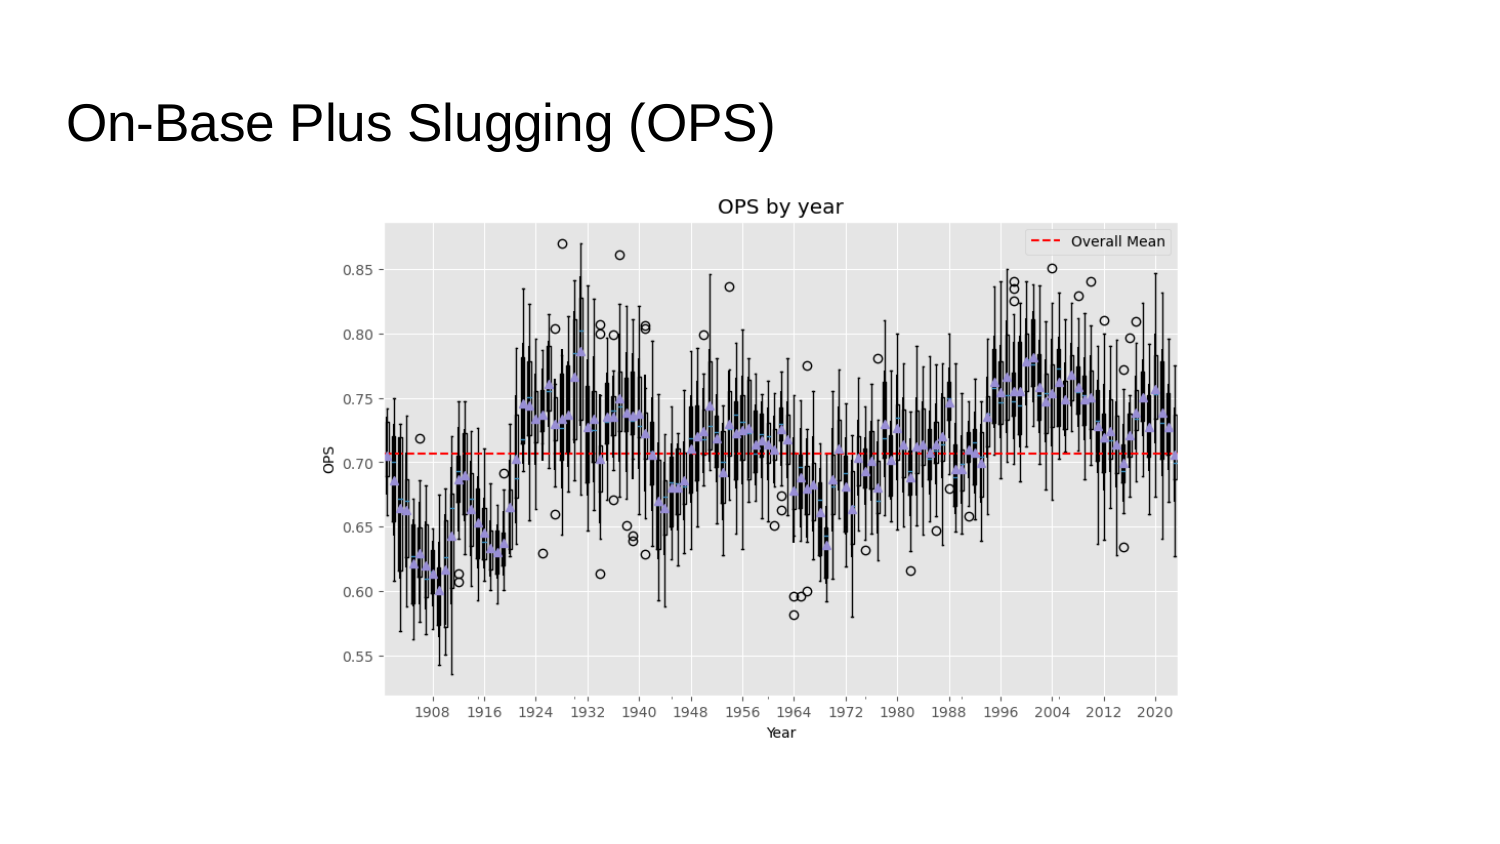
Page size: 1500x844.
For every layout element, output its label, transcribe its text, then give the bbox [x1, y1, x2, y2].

picture [312, 188, 1188, 750]
title On-Base Plus Slugging (OPS) [51, 72, 1449, 167]
